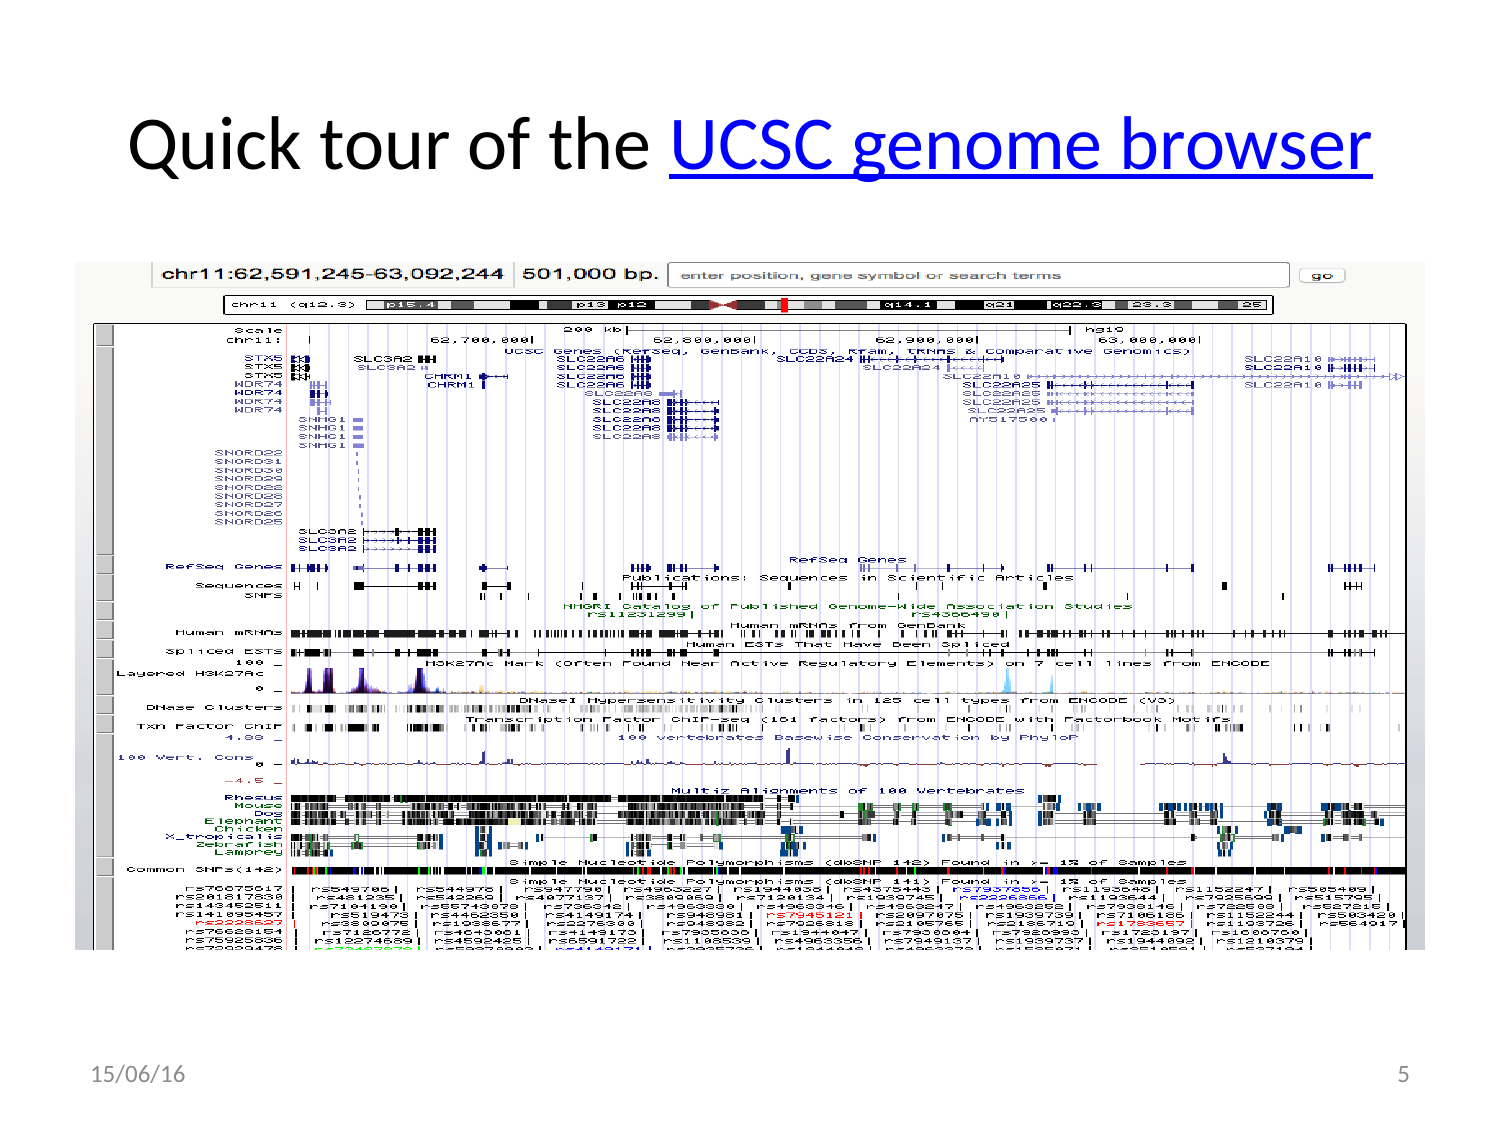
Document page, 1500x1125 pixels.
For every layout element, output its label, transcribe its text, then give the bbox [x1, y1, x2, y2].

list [74, 262, 1426, 950]
title Quick tour of the UCSC genome browser [75, 45, 1425, 233]
